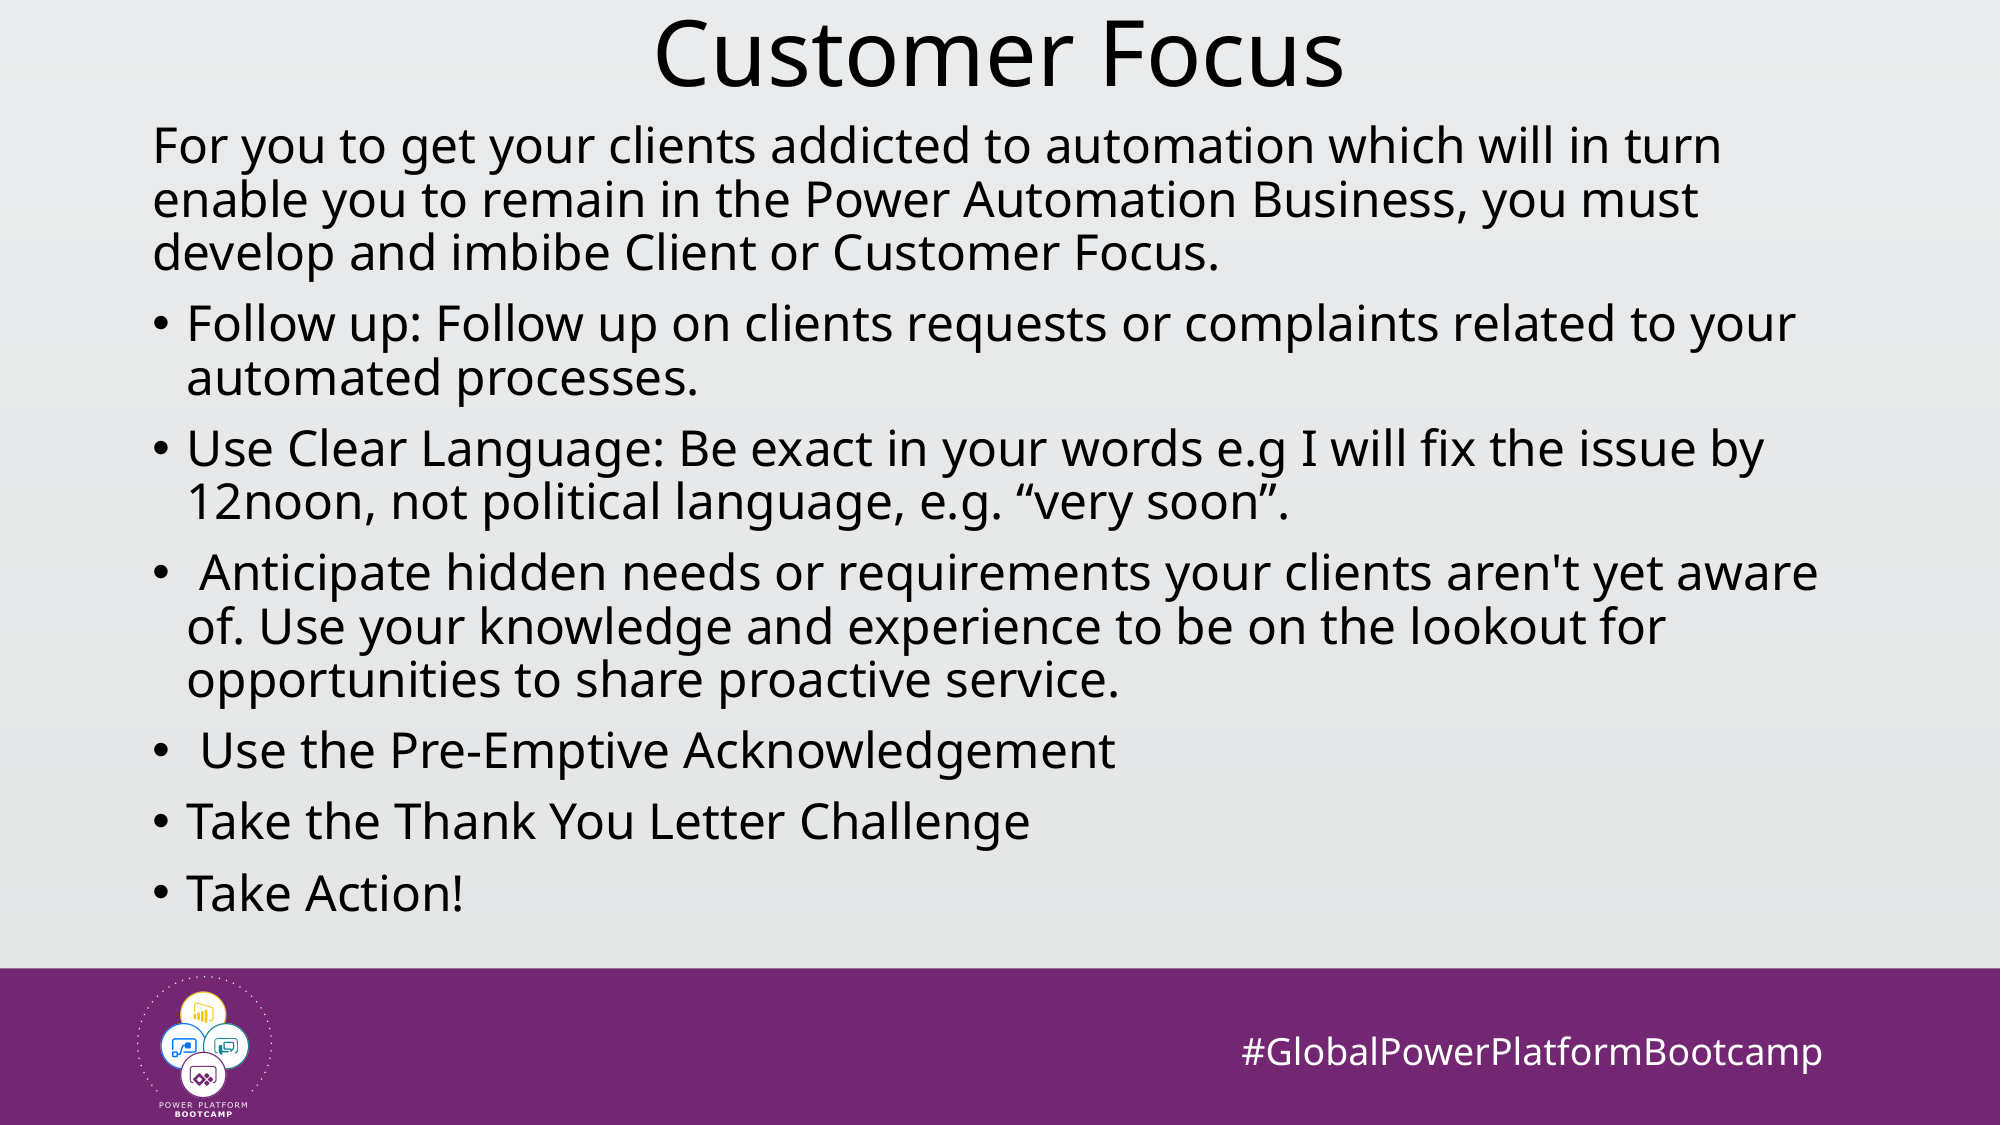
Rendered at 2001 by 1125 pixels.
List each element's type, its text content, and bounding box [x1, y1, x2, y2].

title Customer Focus [137, 0, 1863, 113]
list For you to get your clients addicted to automation which will in turn enable you to remain in the Power Automation Business, you must develop and imbibe Client or Customer Focus. Follow up: Follow up on clients requests or complaints related to your automated processes. Use Clear Language: Be exact in your words e.g I will fix the issue by 12noon, not political language, e.g. “very soon”. Anticipate hidden needs or requirements your clients aren't yet aware of. Use your knowledge and experience to be on the lookout for opportunities to share proactive service. Use the Pre-Emptive Acknowledgement Take the Thank You Letter Challenge Take Action! [137, 113, 1863, 935]
picture [137, 976, 272, 1117]
